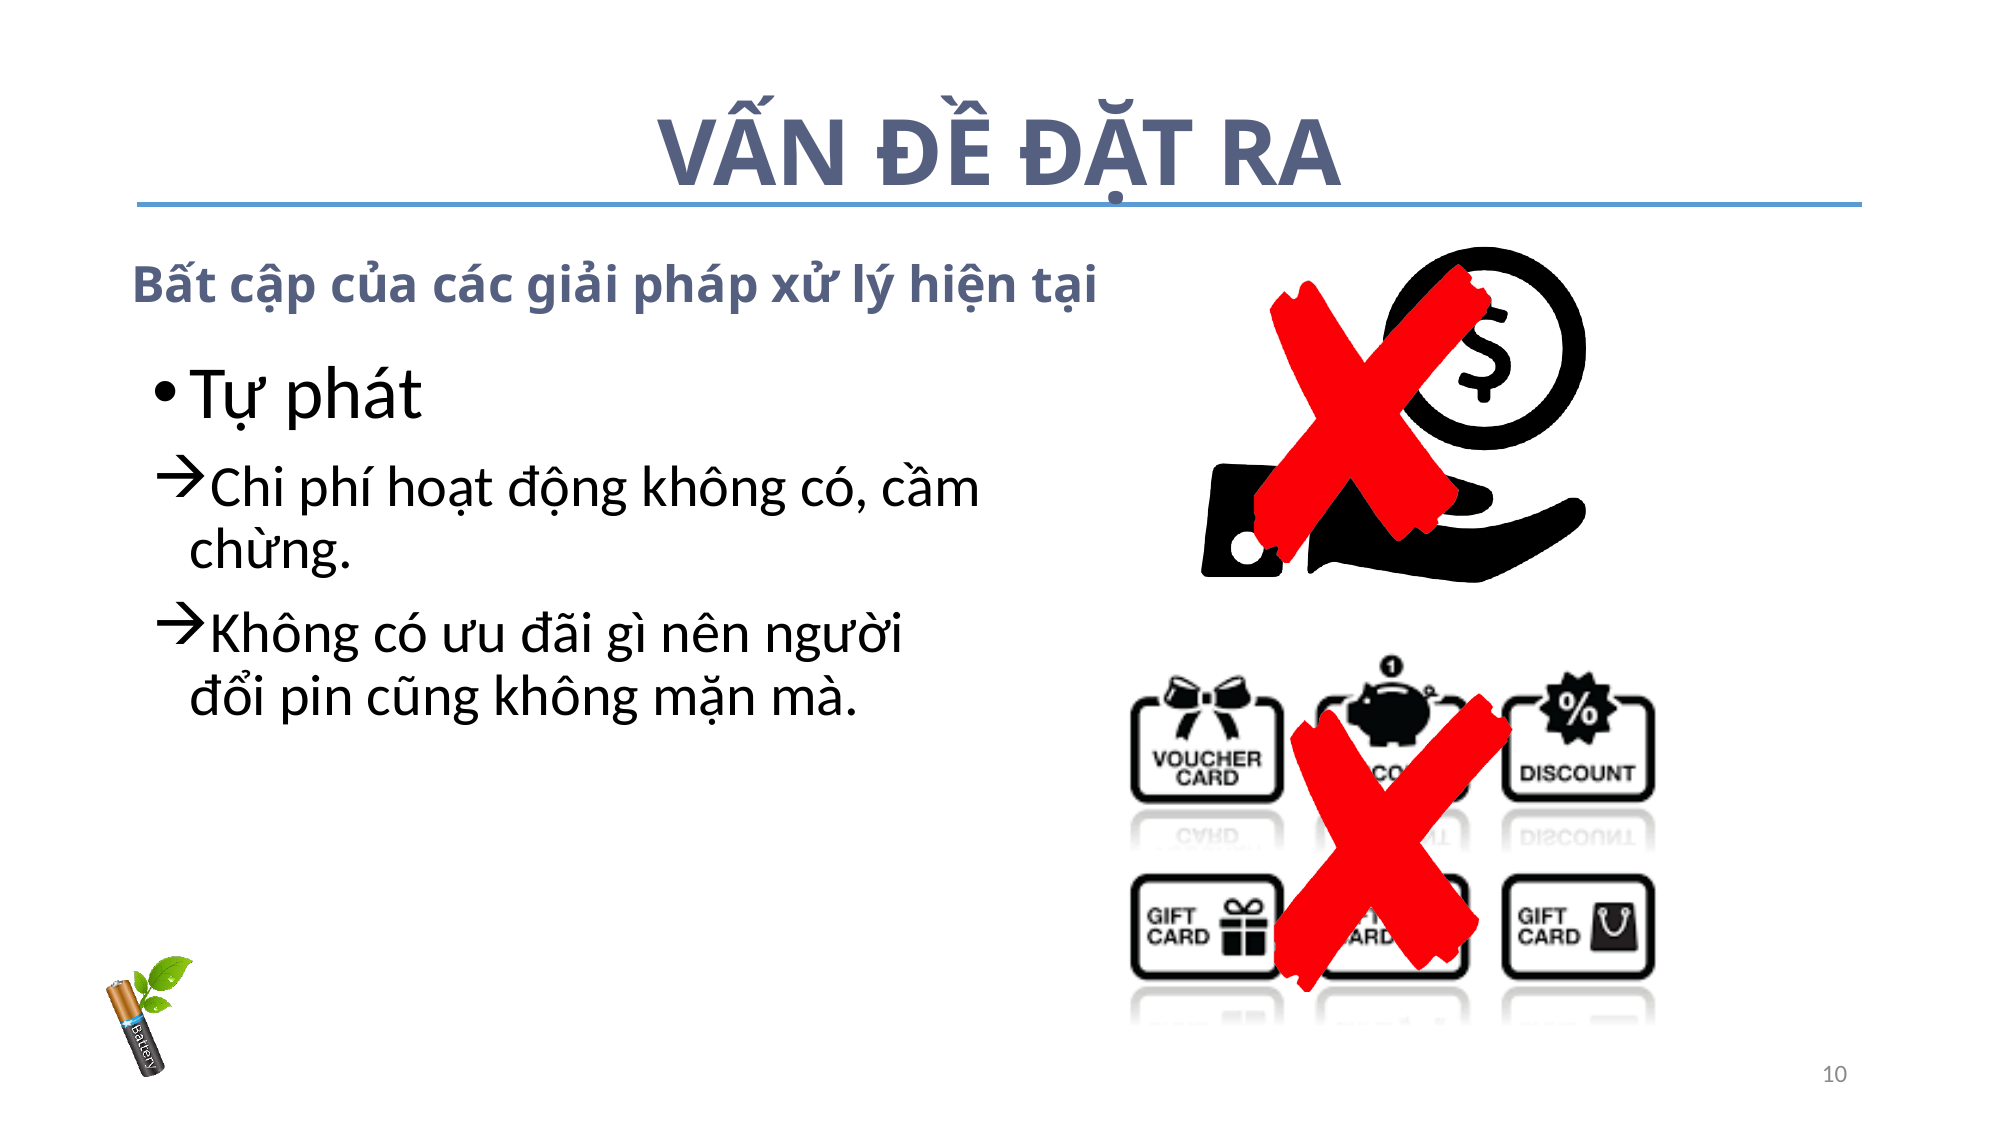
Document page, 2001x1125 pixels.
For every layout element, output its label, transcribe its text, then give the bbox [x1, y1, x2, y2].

picture [1092, 644, 1694, 1032]
text_box Bất cập của các giải pháp xử lý hiện tại [71, 190, 1159, 382]
slide_number 10 [1412, 1042, 1863, 1103]
title VẤN ĐỀ ĐẶT RA [137, 59, 1863, 251]
picture [1143, 222, 1602, 607]
list Tự phát Chi phí hoạt động không có, cầm chừng. Không có ưu đãi gì nên người đổi pin cũng không mặn mà. [137, 382, 1002, 965]
picture [91, 948, 206, 1079]
